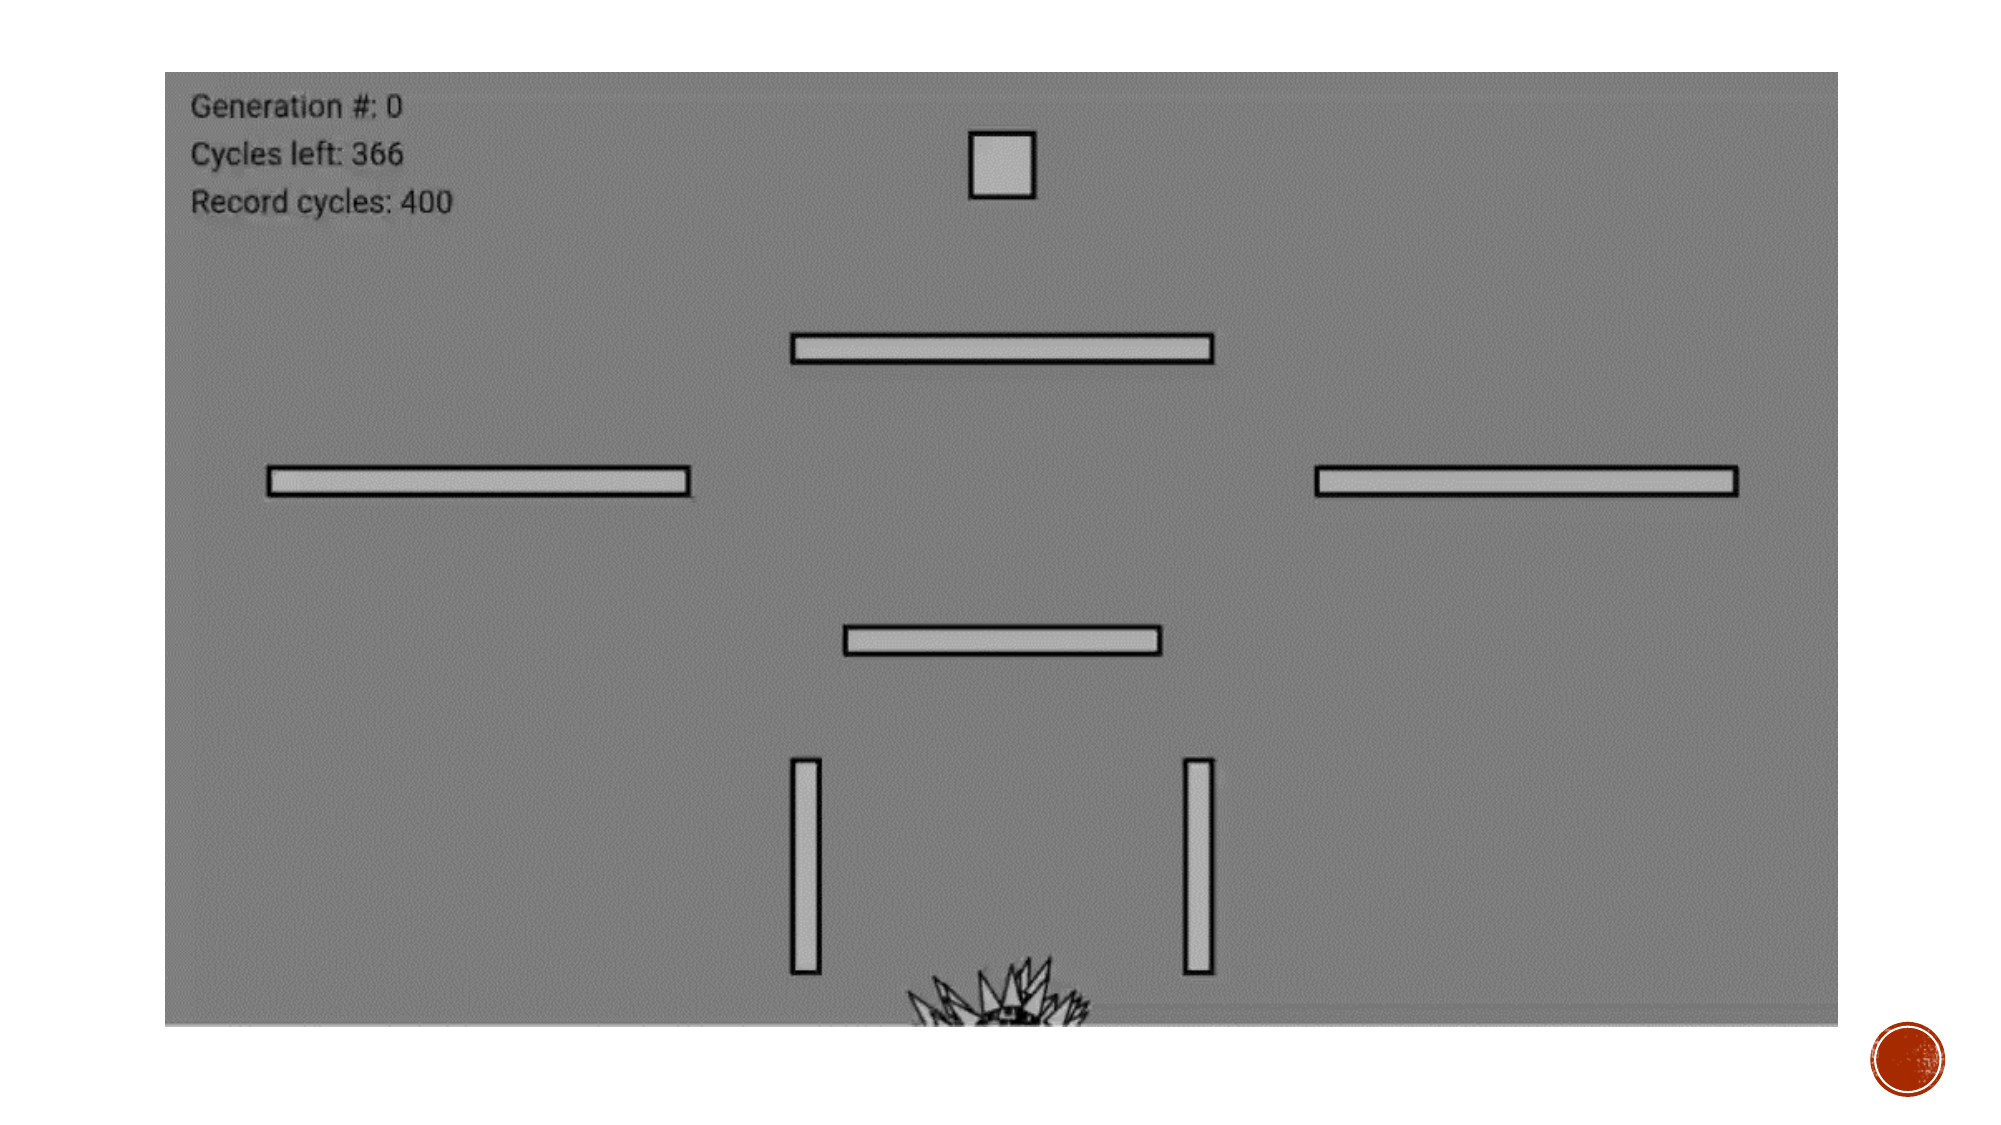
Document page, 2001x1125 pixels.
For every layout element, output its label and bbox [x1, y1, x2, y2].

list [168, 75, 1835, 1025]
